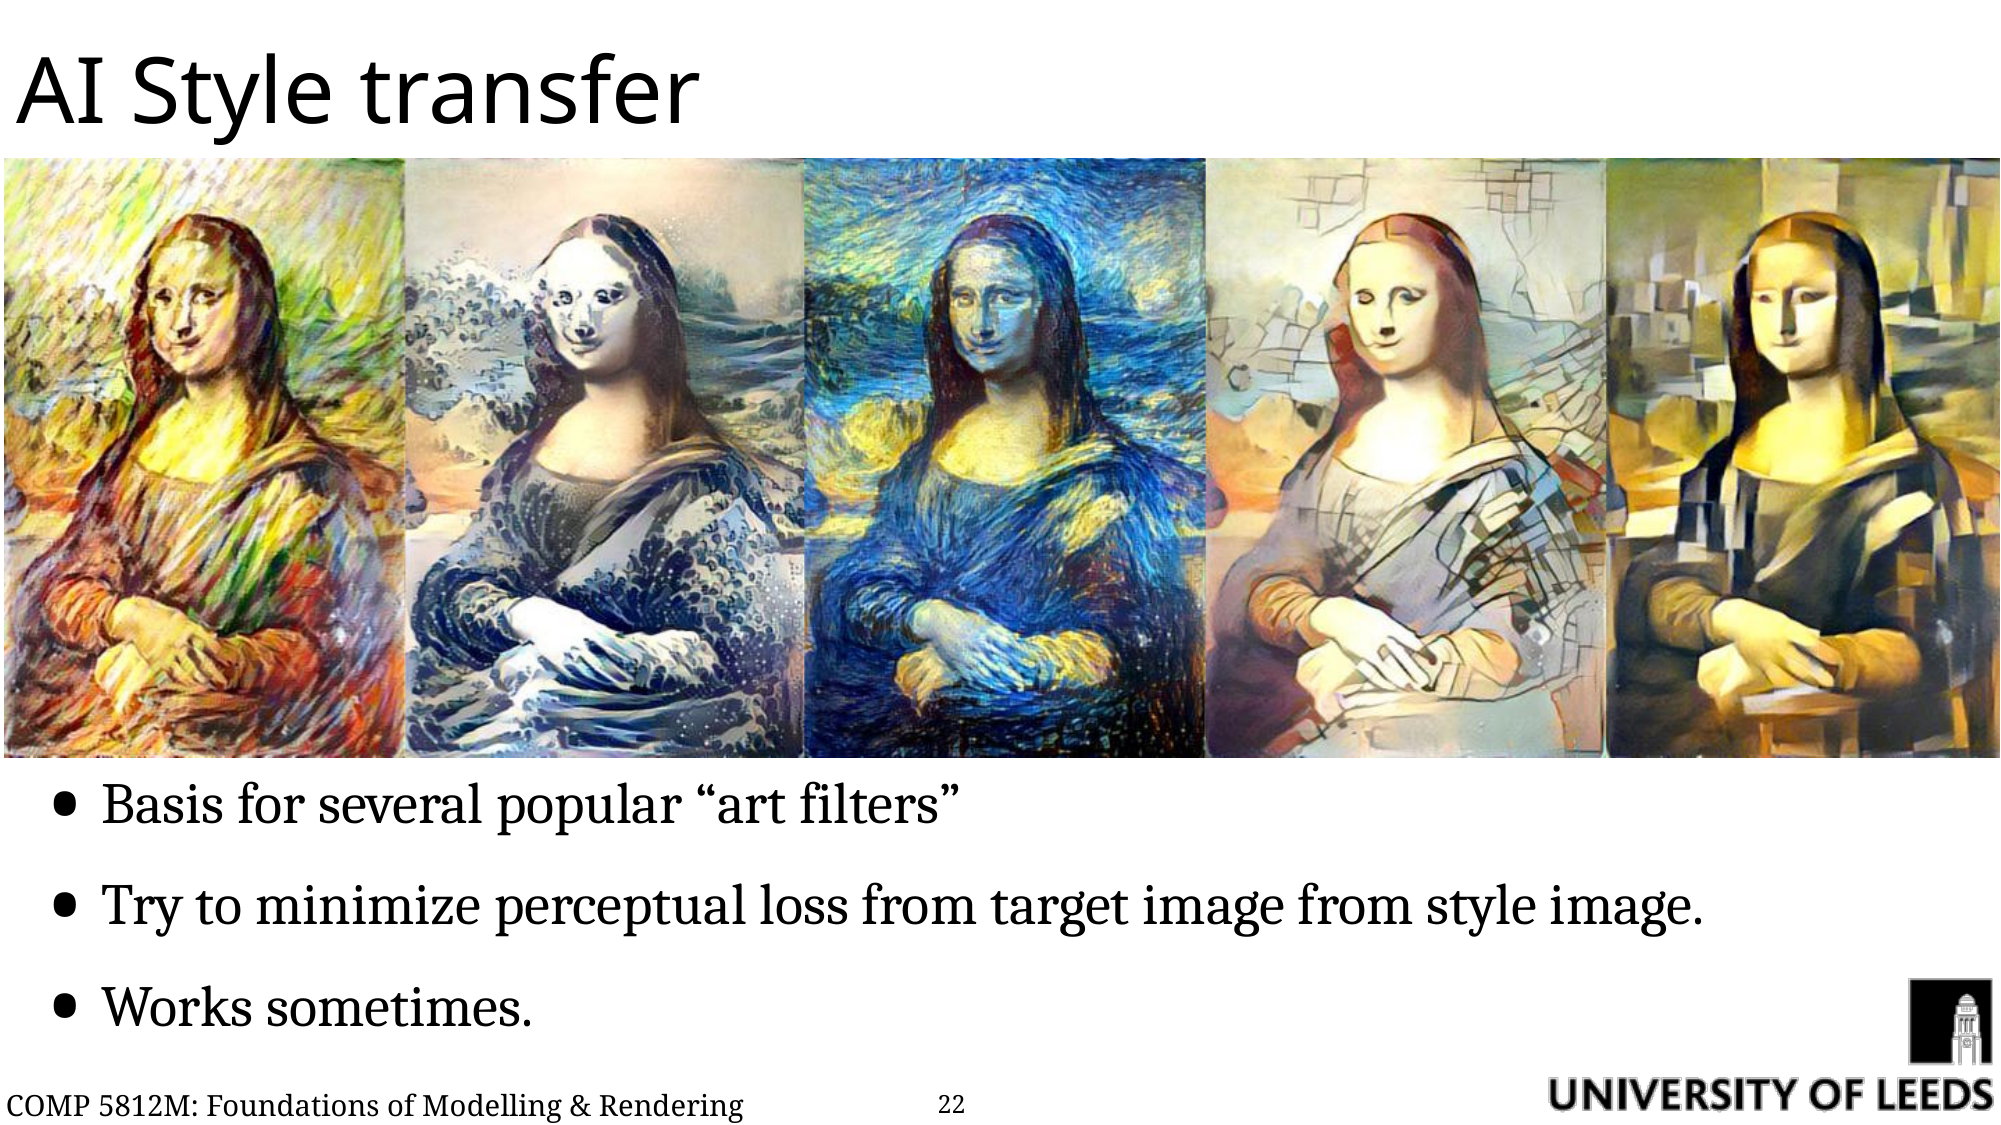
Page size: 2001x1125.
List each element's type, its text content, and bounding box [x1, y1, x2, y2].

list Basis for several popular “art filters” Try to minimize perceptual loss from target image from style image. Works sometimes. [1, 757, 2000, 1055]
title AI Style transfer [1, 5, 2000, 182]
picture [4, 158, 2000, 758]
picture [1543, 1055, 2000, 1125]
